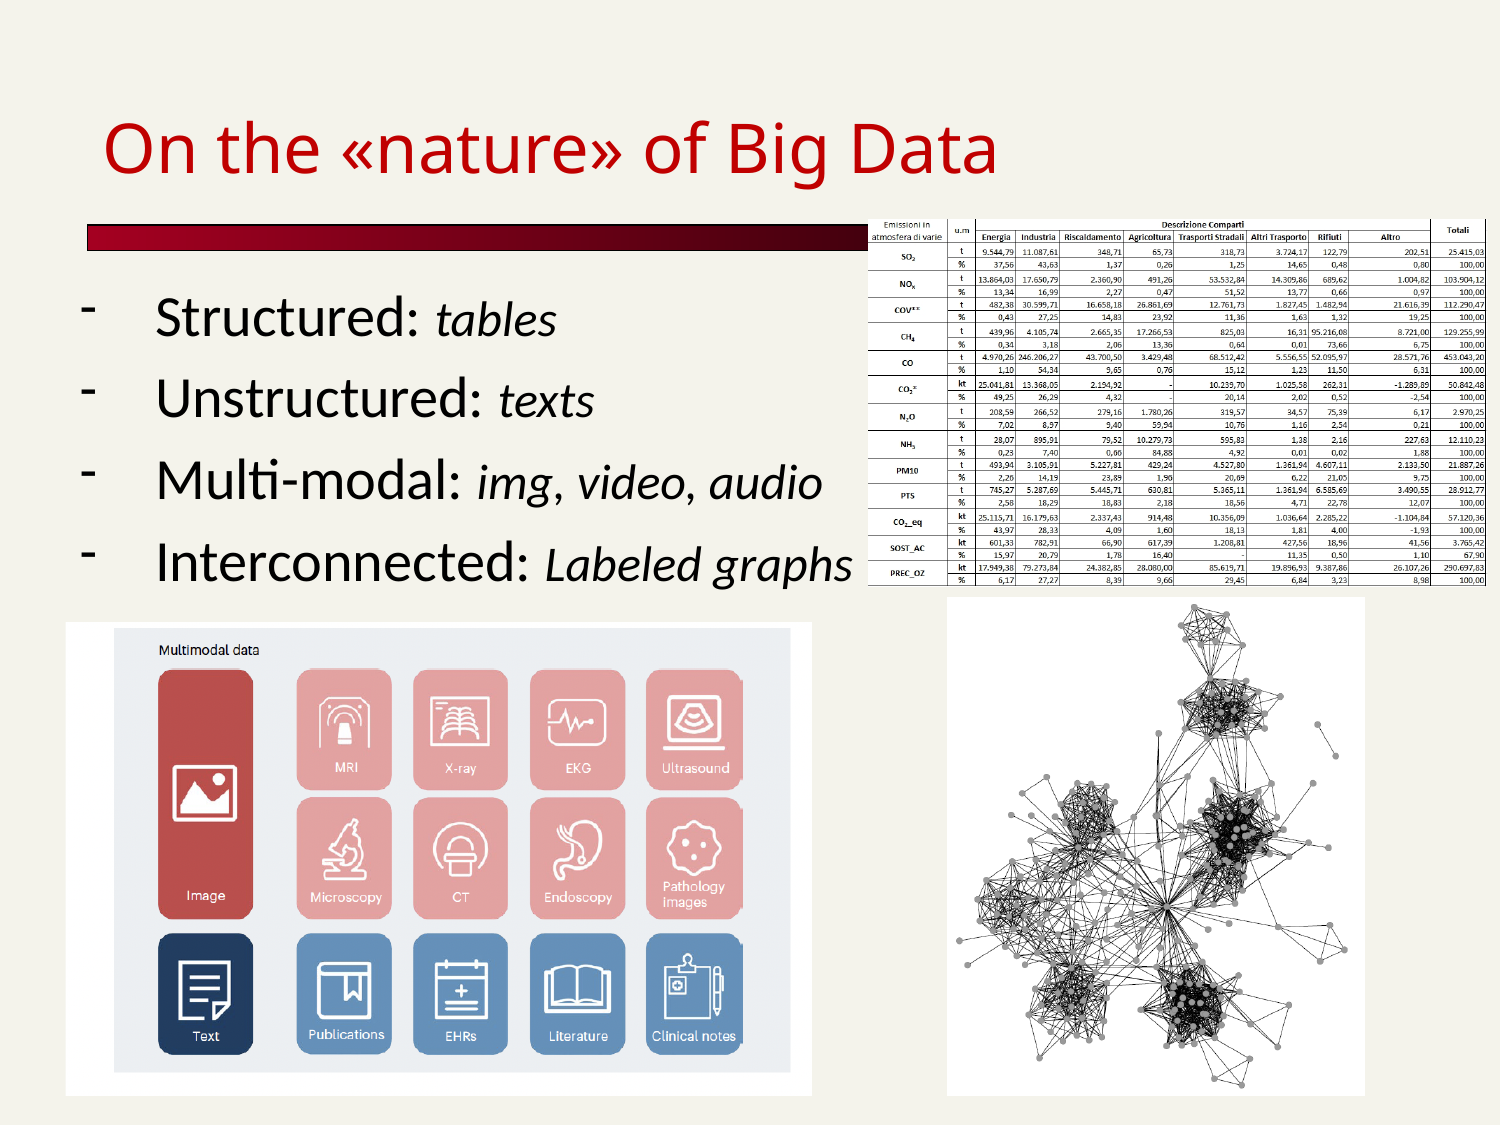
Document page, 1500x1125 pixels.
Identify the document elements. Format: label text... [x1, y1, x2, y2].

text_box Structured: tables Unstructured: texts Multi-modal: img, video, audio Interconnected: Labeled graphs [65, 270, 946, 847]
title On the «nature» of Big Data [87, 96, 1413, 195]
picture [867, 219, 1488, 587]
picture [947, 597, 1365, 1096]
picture [65, 622, 813, 1096]
